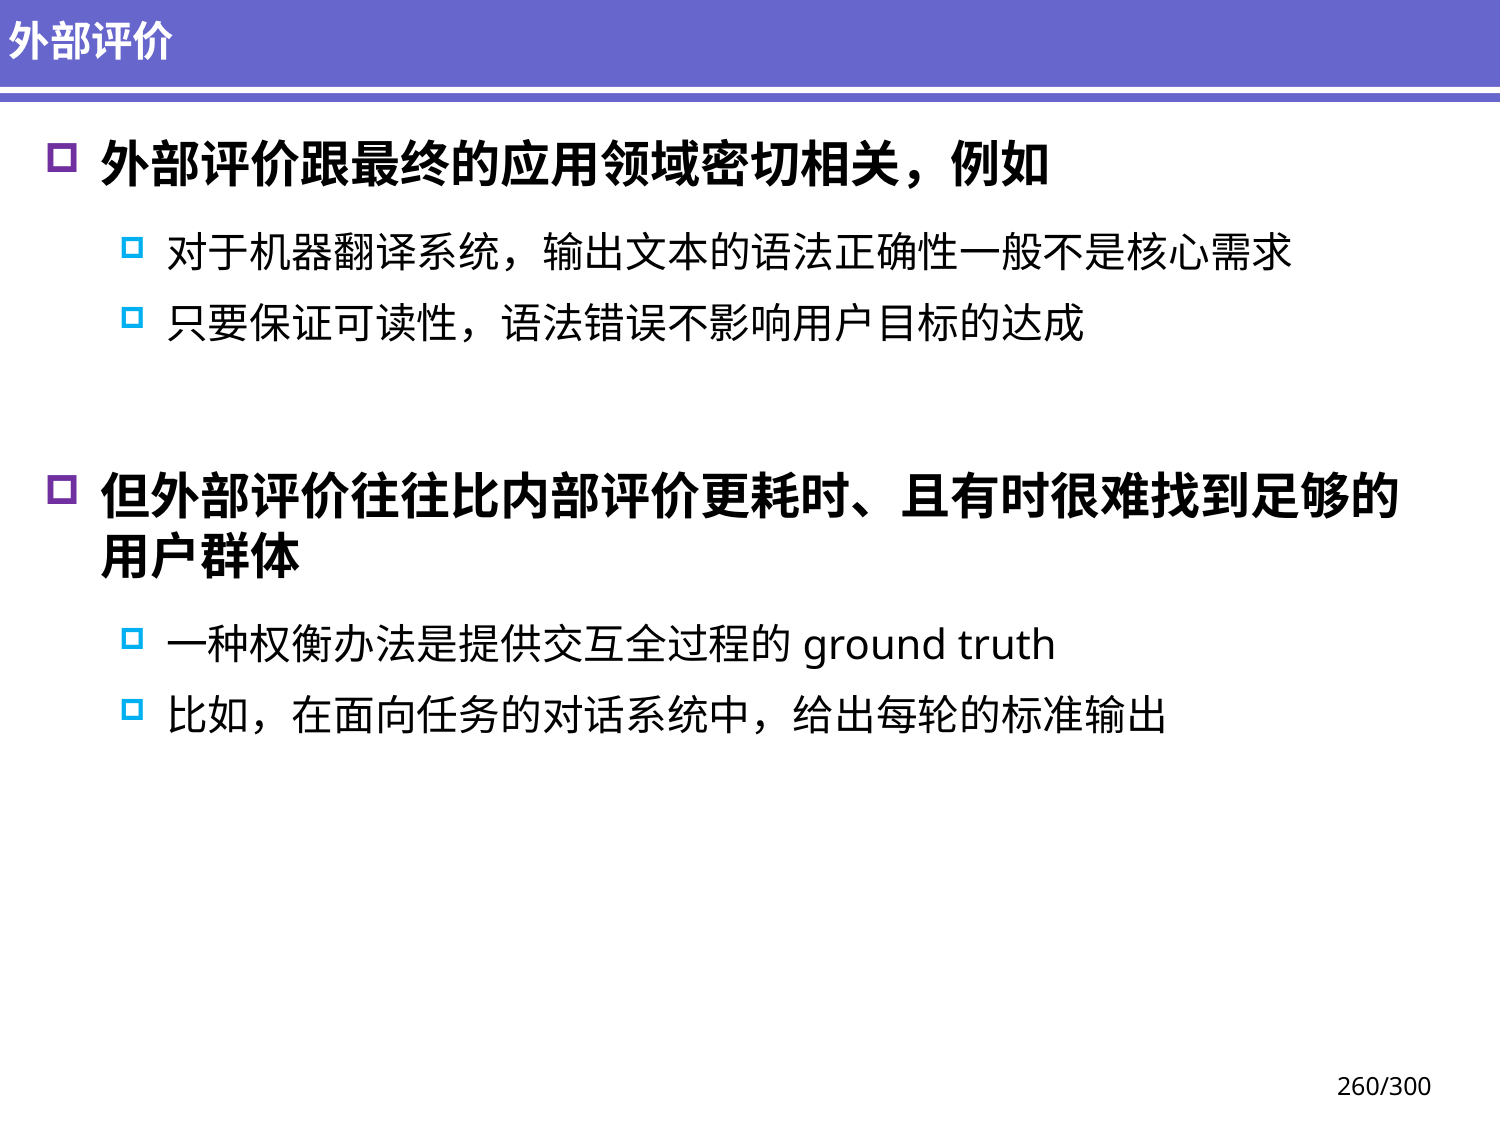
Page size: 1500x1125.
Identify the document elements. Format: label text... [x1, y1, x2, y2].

title 外部评价 [0, 7, 1309, 73]
list 外部评价跟最终的应用领域密切相关，例如 对于机器翻译系统，输出文本的语法正确性一般不是核心需求 只要保证可读性，语法错误不影响用户目标的达成 但外部评价往往比内部评价更耗时、且有时很难找到足够的用户群体 一种权衡办法是提供交互全过程的ground truth 比如，在面向任务的对话系统中，给出每轮的标准输出 [29, 125, 1447, 1047]
slide_number 260/300 [1291, 1058, 1447, 1112]
